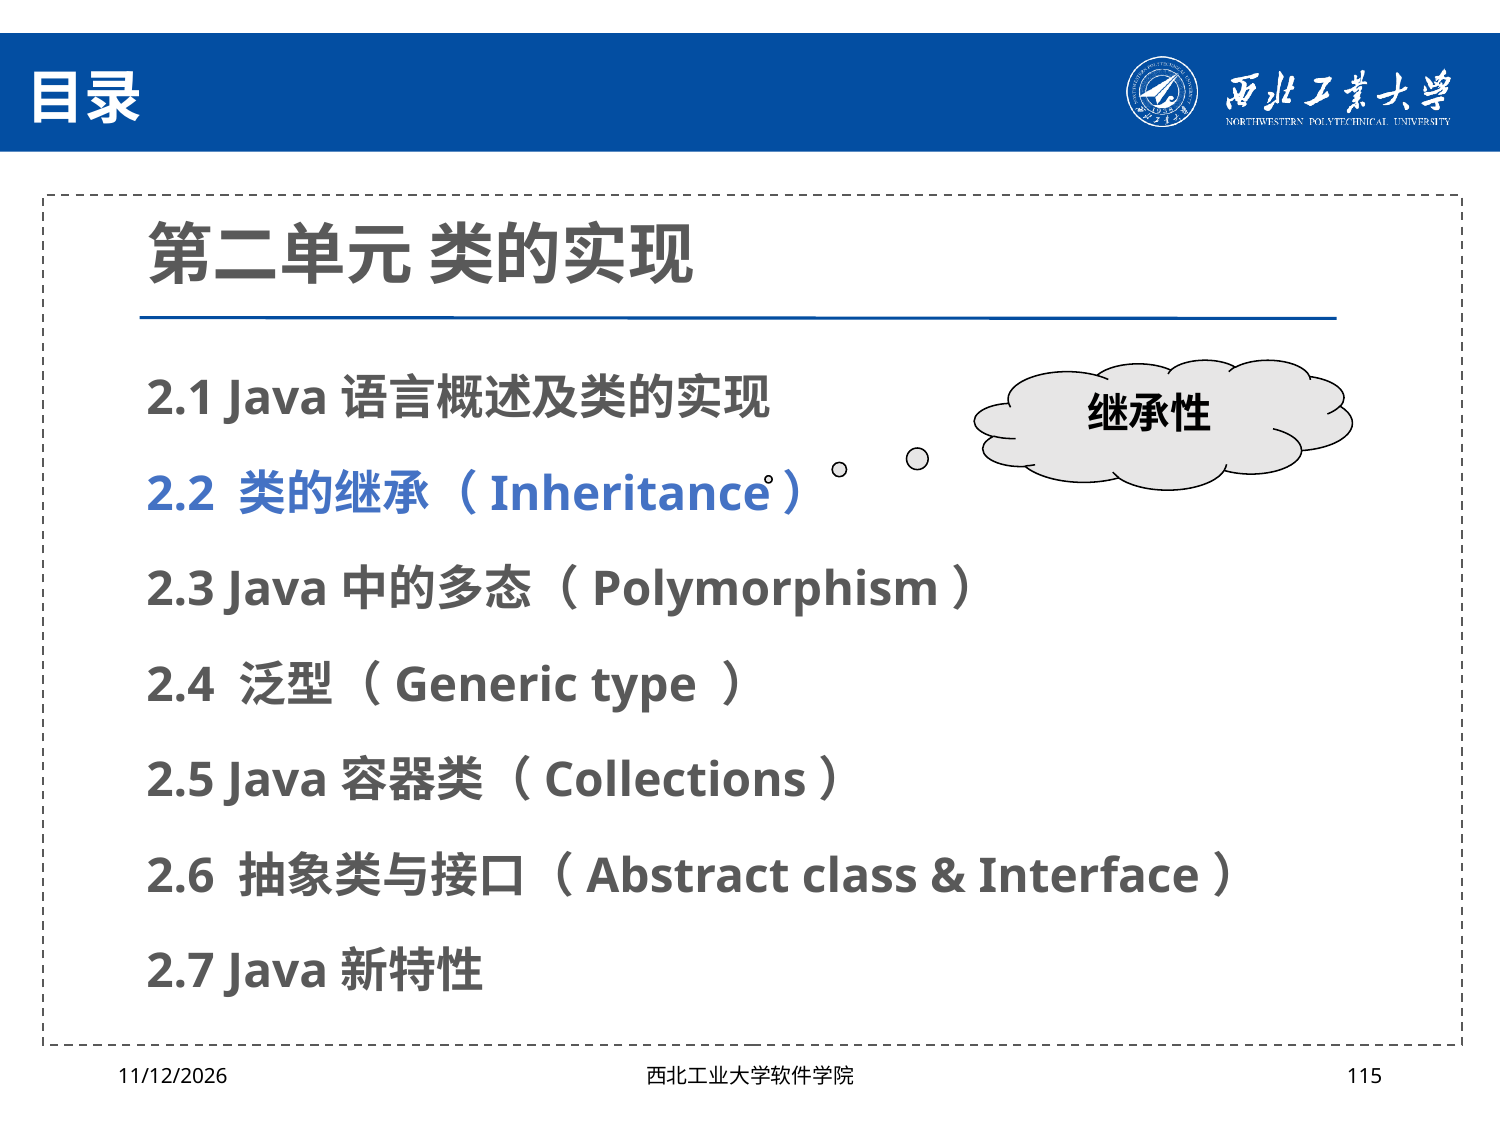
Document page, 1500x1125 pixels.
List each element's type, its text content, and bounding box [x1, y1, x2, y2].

picture [1126, 56, 1198, 127]
title 目录 [11, 49, 1115, 149]
text_box 继承性 [906, 447, 929, 470]
text_box 继承性 [974, 360, 1353, 491]
text_box 继承性 [764, 475, 773, 483]
slide_number 115 [1059, 1055, 1397, 1116]
list 2.1 Java语言概述及类的实现 2.2 类的继承（Inheritance） 2.3 Java中的多态（Polymorphism） 2.4 泛型（Generic type ） 2.5 Java容器类（Collections） 2.6 抽象类与接口（Abstract class & Interface） 2.7 Java新特性 [131, 341, 1403, 1032]
footer 西北工业大学软件学院 [496, 1055, 1004, 1116]
picture [1226, 68, 1451, 125]
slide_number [103, 1055, 441, 1116]
list 第二单元 类的实现 [131, 204, 1403, 304]
text_box 继承性 [832, 462, 847, 477]
